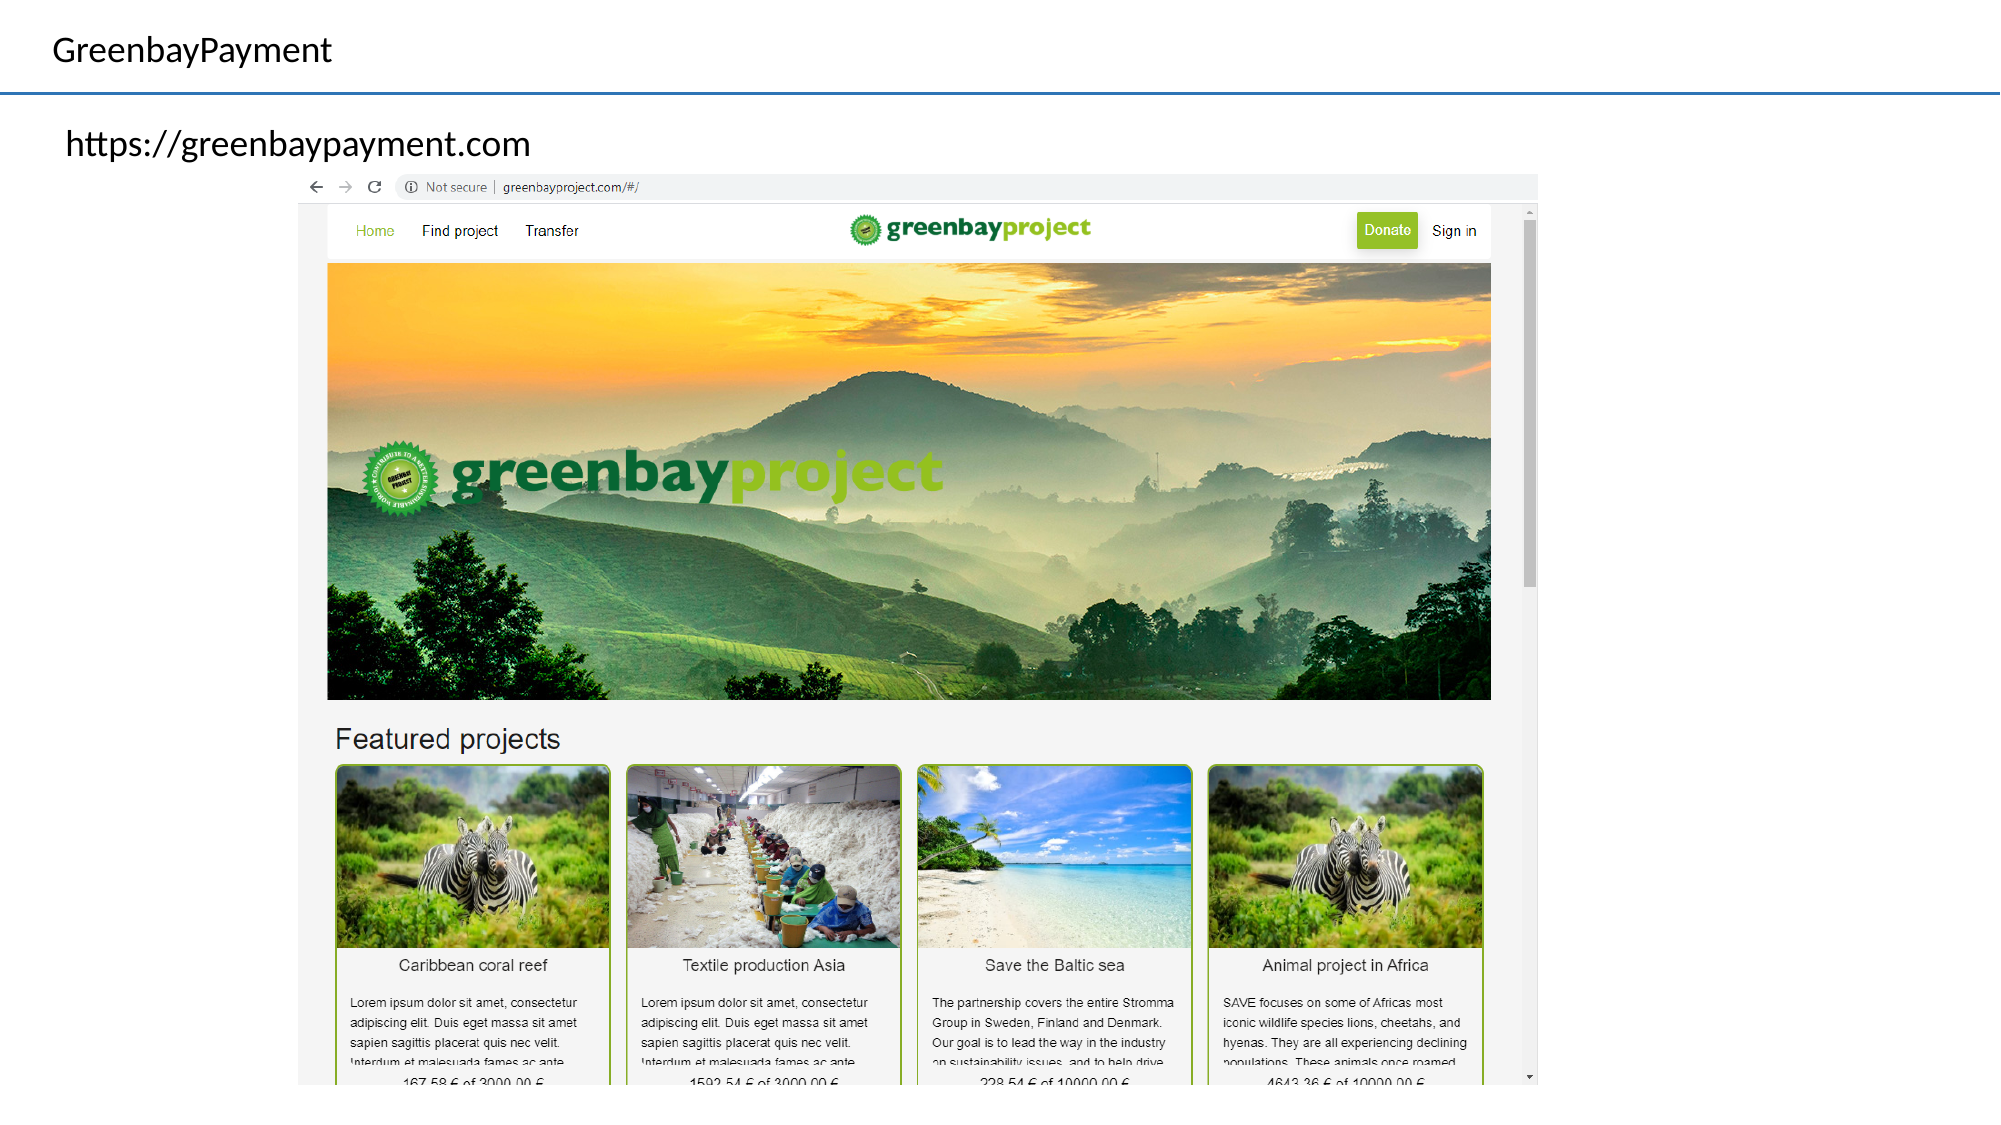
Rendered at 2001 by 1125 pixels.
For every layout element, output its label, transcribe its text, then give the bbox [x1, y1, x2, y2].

picture [298, 171, 1538, 1085]
text_box GreenbayPayment [37, 17, 349, 77]
text_box https://greenbaypayment.com [50, 111, 547, 171]
